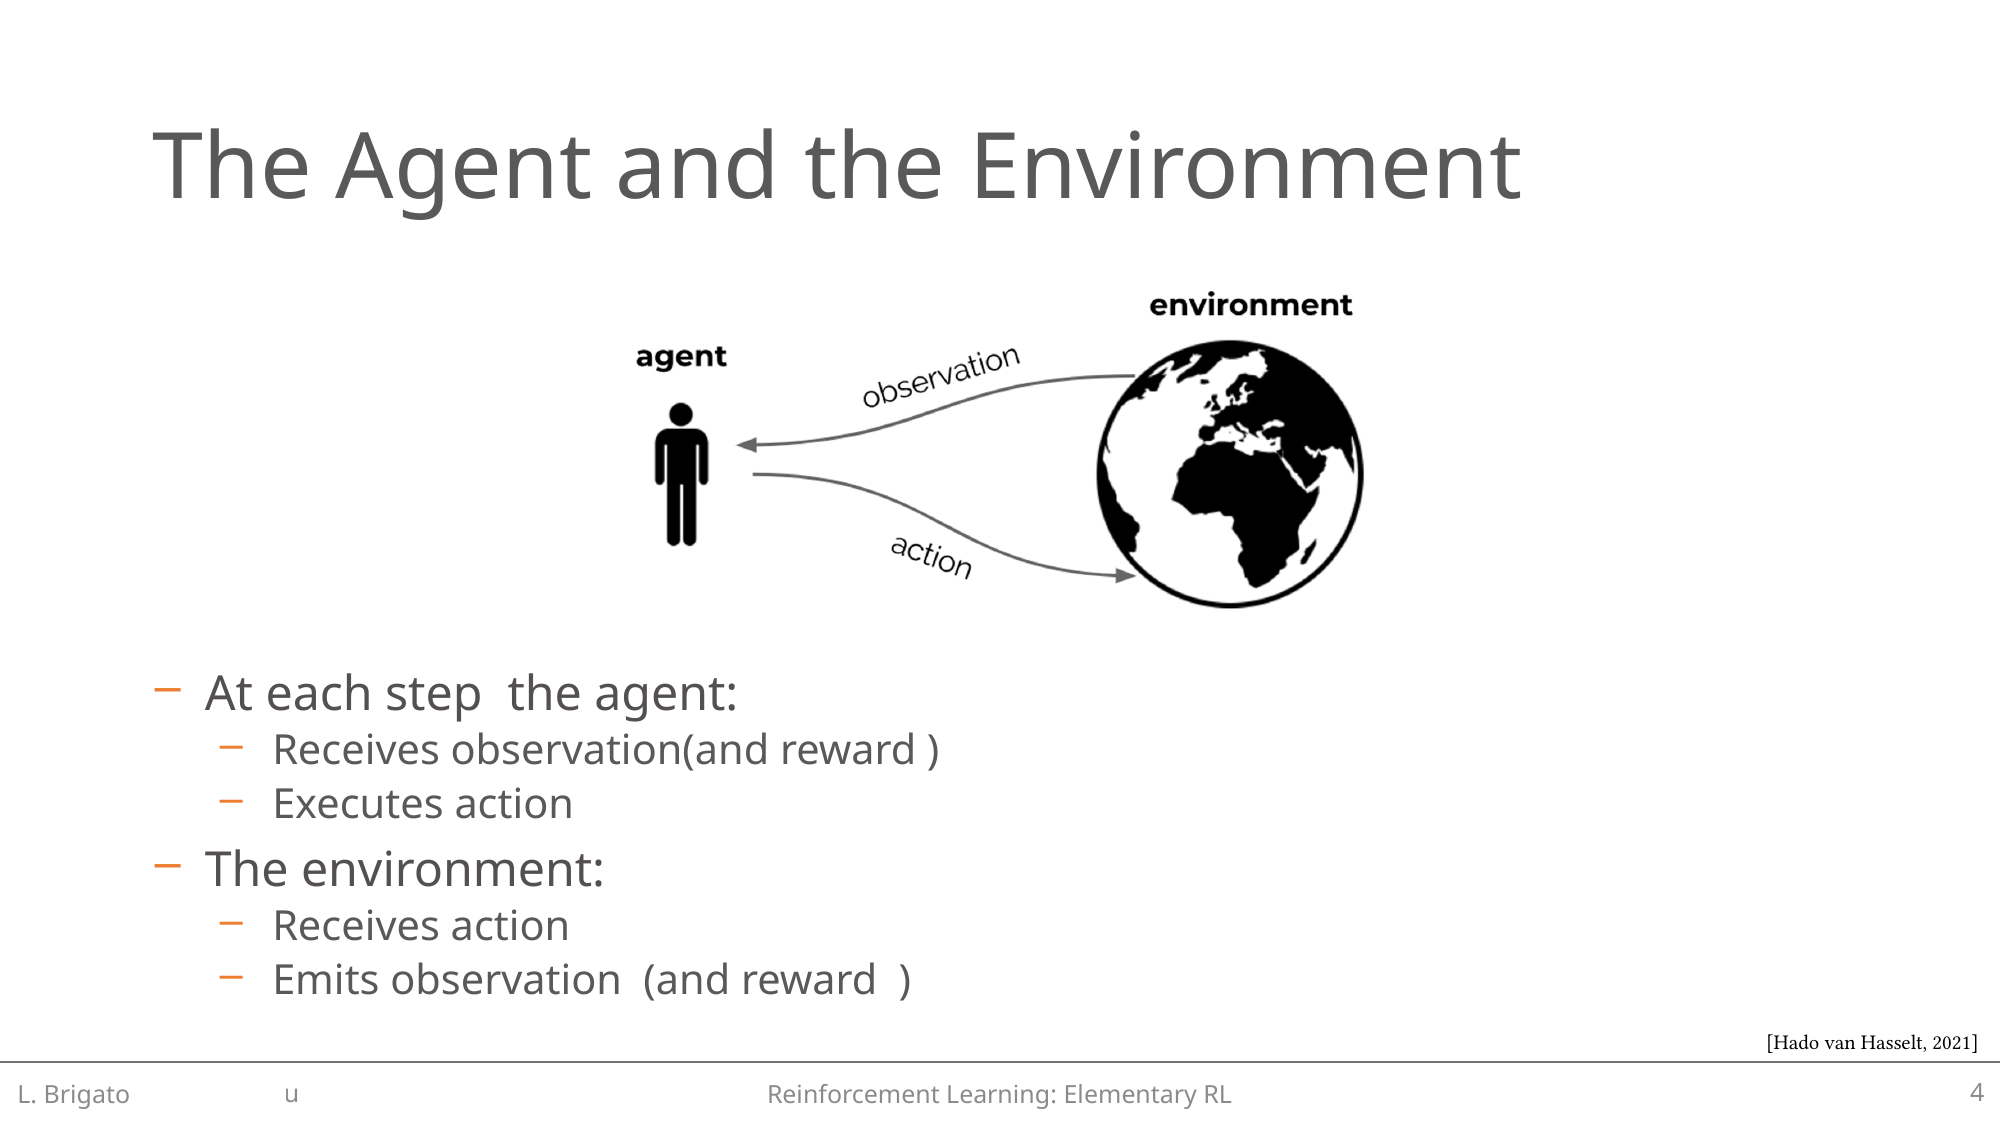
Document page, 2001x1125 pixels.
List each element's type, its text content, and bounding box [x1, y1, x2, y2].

slide_number 4 [1549, 1063, 2000, 1124]
text_box Reinforcement Learning: Elementary RL [662, 1063, 1338, 1124]
title The Agent and the Environment [137, 59, 1863, 278]
text_box [Hado van Hasselt, 2021] [1750, 1021, 1994, 1061]
picture [618, 270, 1382, 625]
text_box L. Brigato [2, 1063, 287, 1124]
